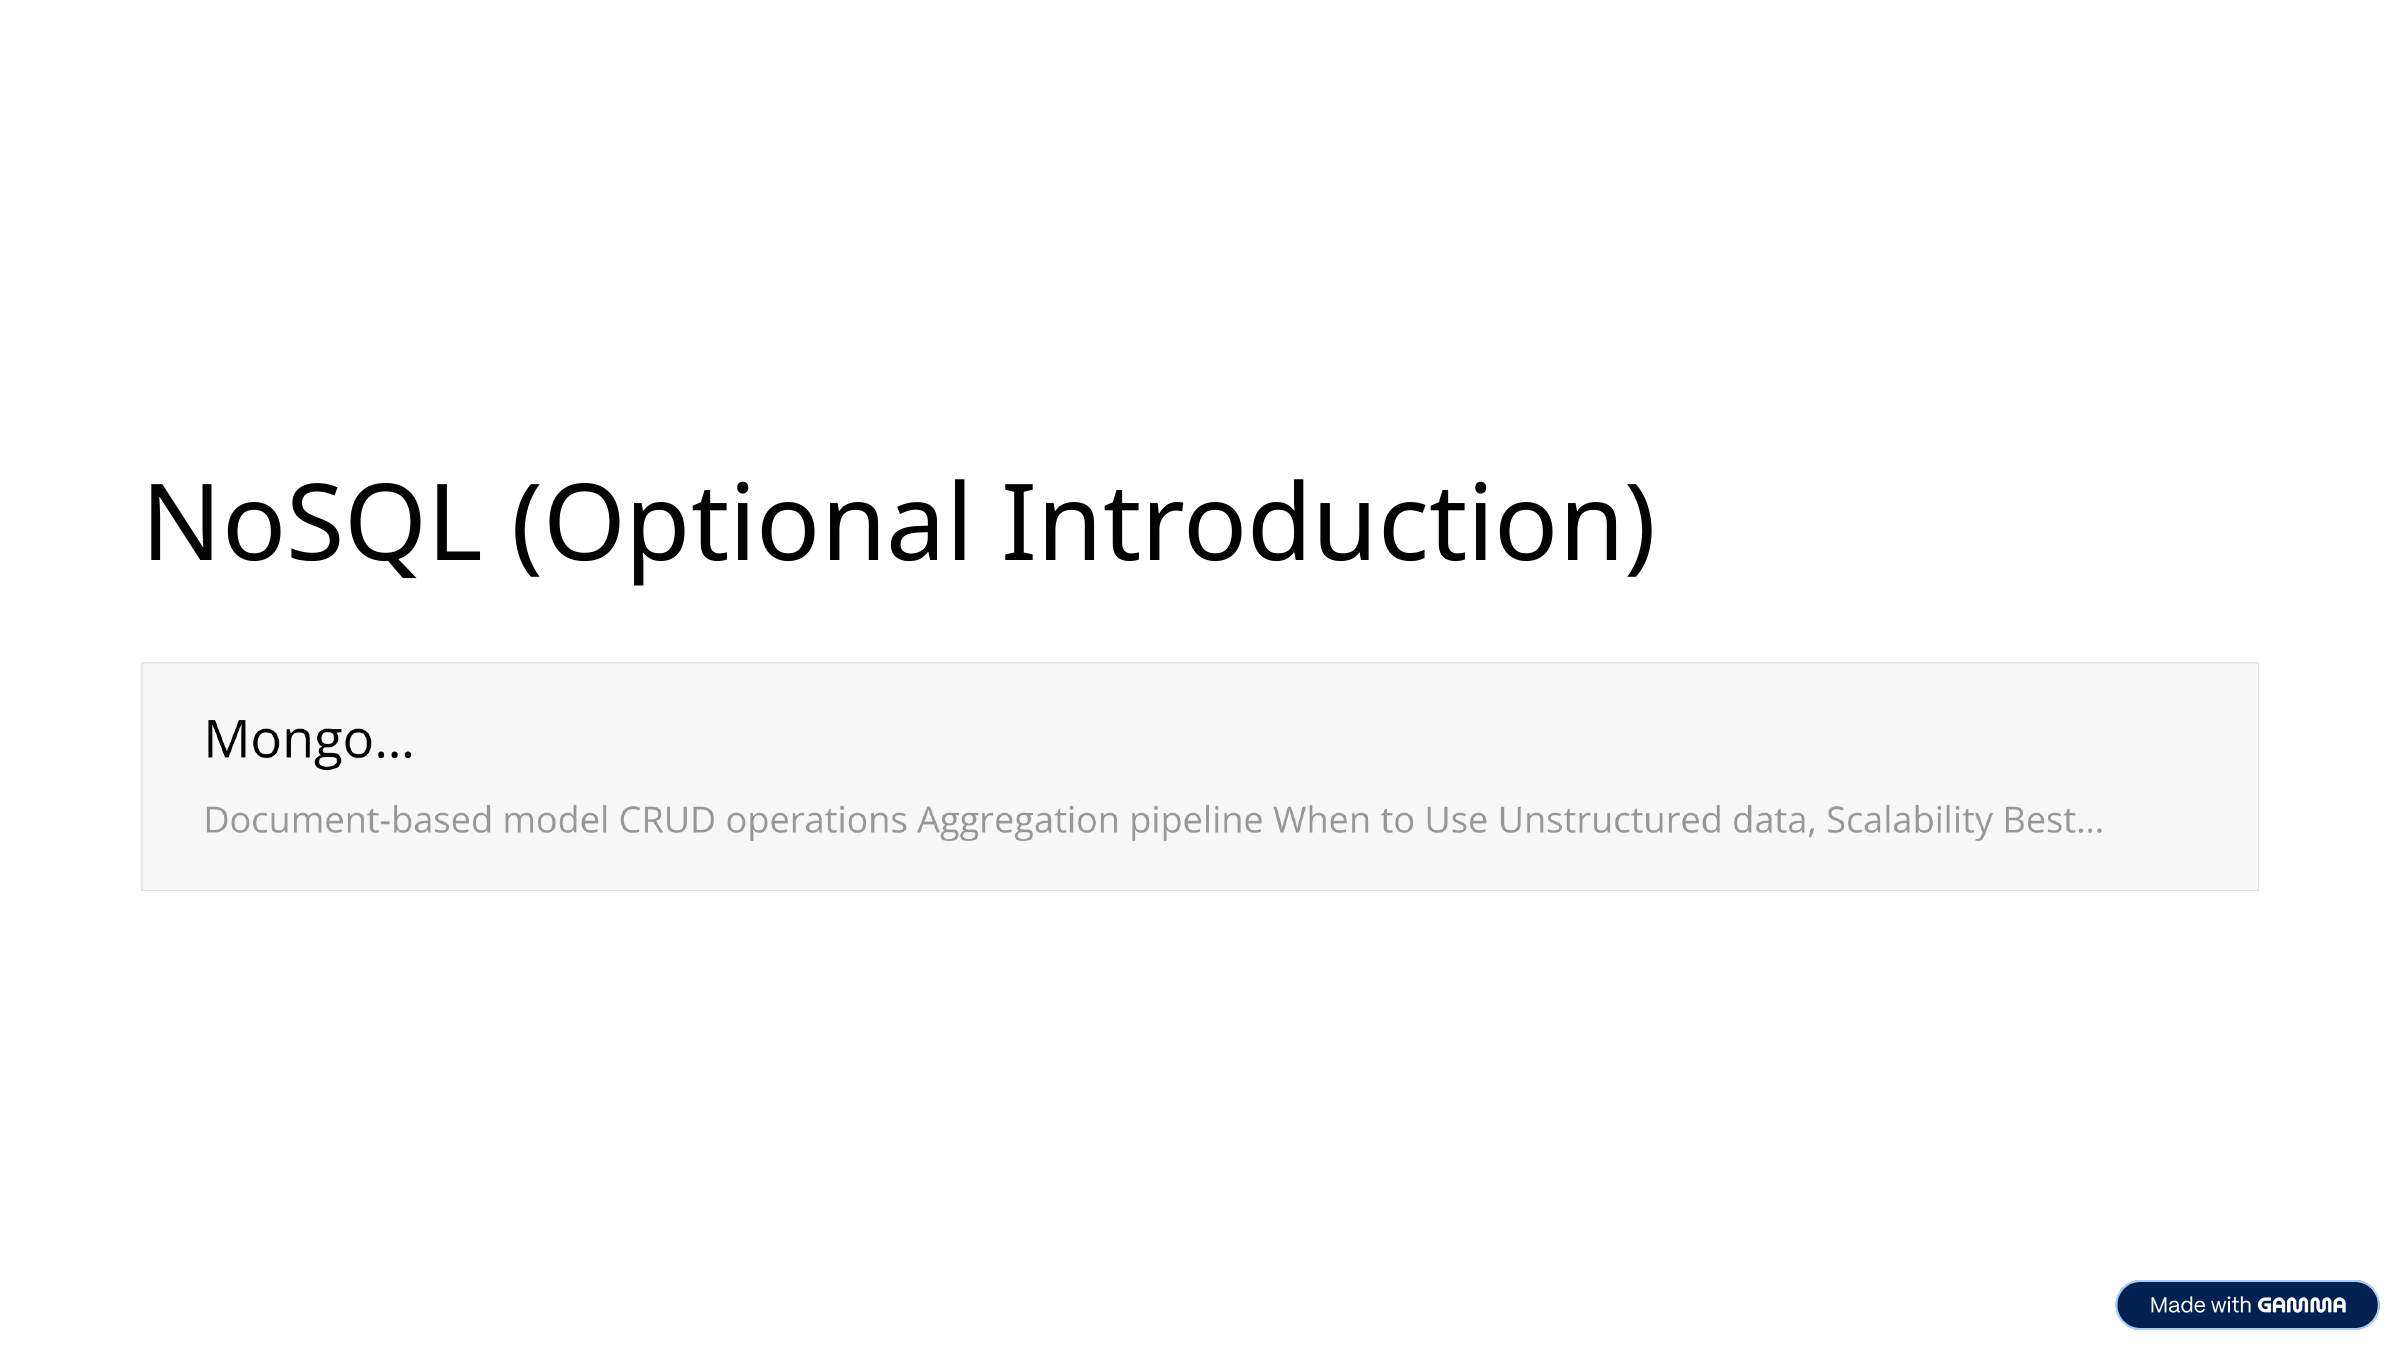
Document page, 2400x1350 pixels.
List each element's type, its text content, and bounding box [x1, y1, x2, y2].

picture [141, 662, 2259, 891]
text_box NoSQL (Optional Introduction) [141, 448, 1616, 582]
picture [2106, 1271, 2389, 1339]
